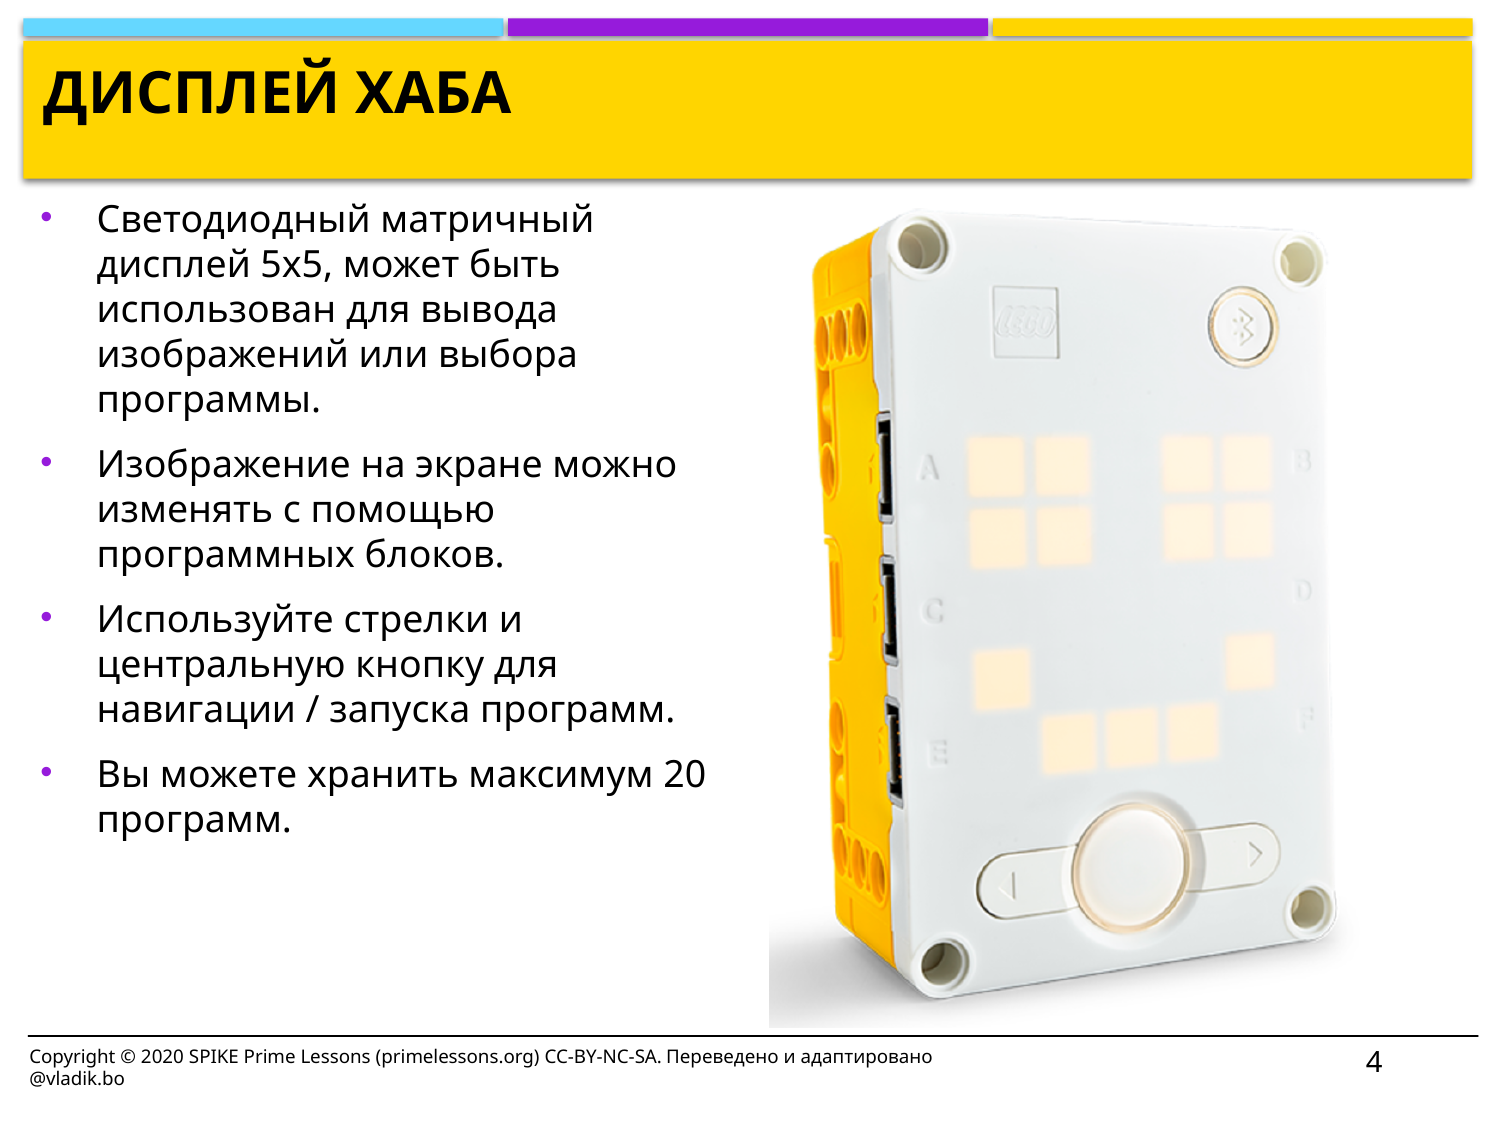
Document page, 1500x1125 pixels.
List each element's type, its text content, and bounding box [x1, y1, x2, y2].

list Светодиодный матричный дисплей 5х5, может быть использован для вывода изображений или выбора программы. Изображение на экране можно изменять с помощью программных блоков. Используйте стрелки и центральную кнопку для навигации / запуска программ. Вы можете хранить максимум 20 программ. [25, 187, 770, 1021]
footer Copyright © 2020 SPIKE Prime Lessons (primelessons.org) CC-BY-NC-SA. Переведено и адаптировано @vladik.bo [14, 1036, 1027, 1097]
title ДИСПЛЕЙ ХАБА [28, 48, 1464, 172]
picture [768, 195, 1457, 1029]
slide_number 4 [1351, 1036, 1478, 1097]
